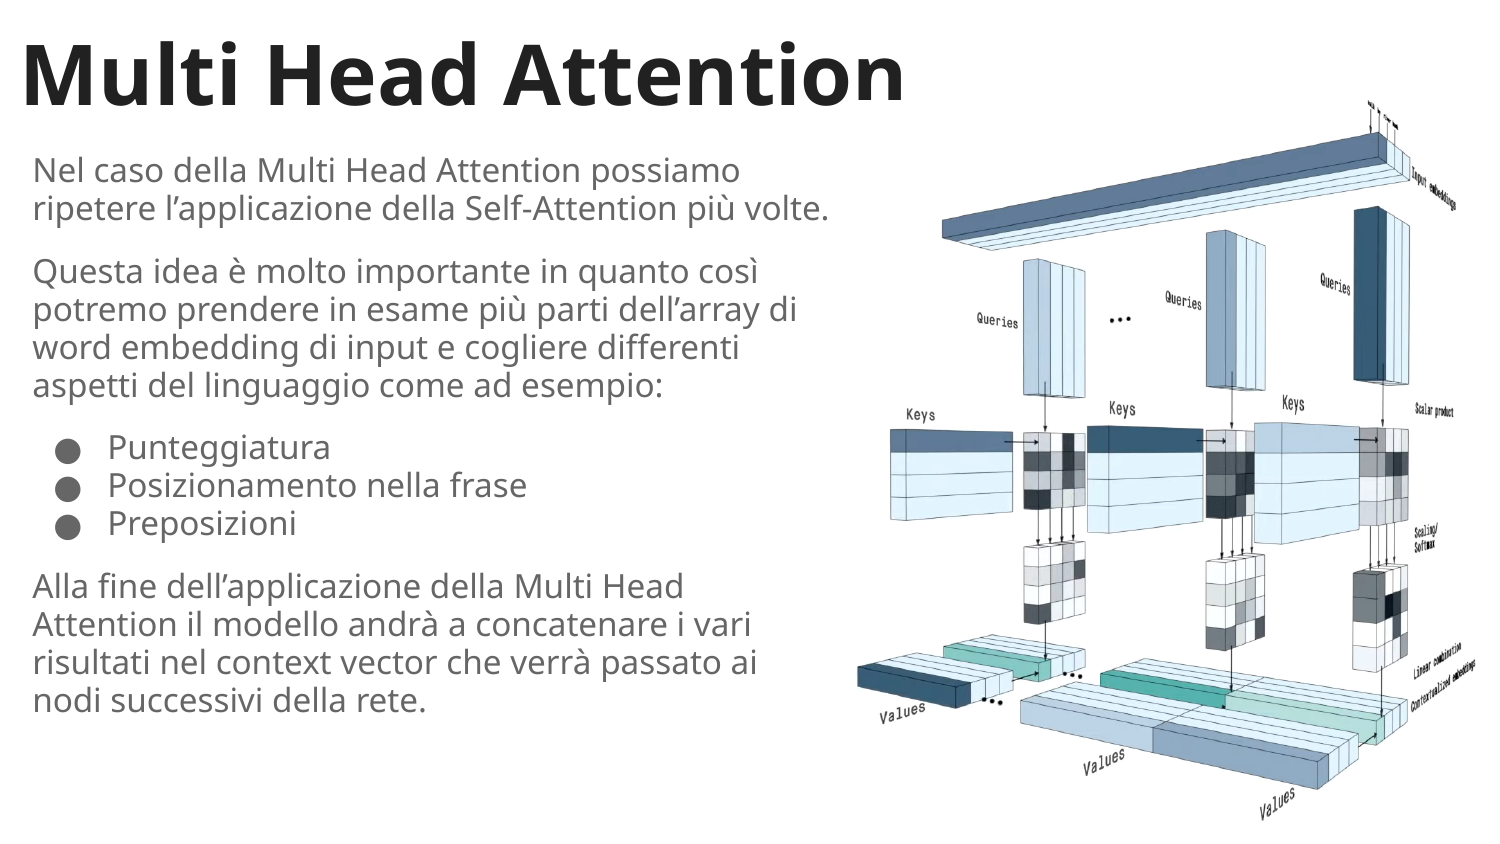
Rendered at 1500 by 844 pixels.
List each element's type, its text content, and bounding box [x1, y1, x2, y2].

picture [850, 100, 1486, 831]
list Nel caso della Multi Head Attention possiamo ripetere l’applicazione della Self-Attention più volte. Questa idea è molto importante in quanto così potremo prendere in esame più parti dell’array di word embedding di input e cogliere differenti aspetti del linguaggio come ad esempio: Punteggiatura Posizionamento nella frase Preposizioni Alla fine dell’applicazione della Multi Head Attention il modello andrà a concatenare i vari risultati nel context vector che verrà passato ai nodi successivi della rete. [0, 137, 851, 844]
title Multi Head Attention [4, 6, 1403, 137]
